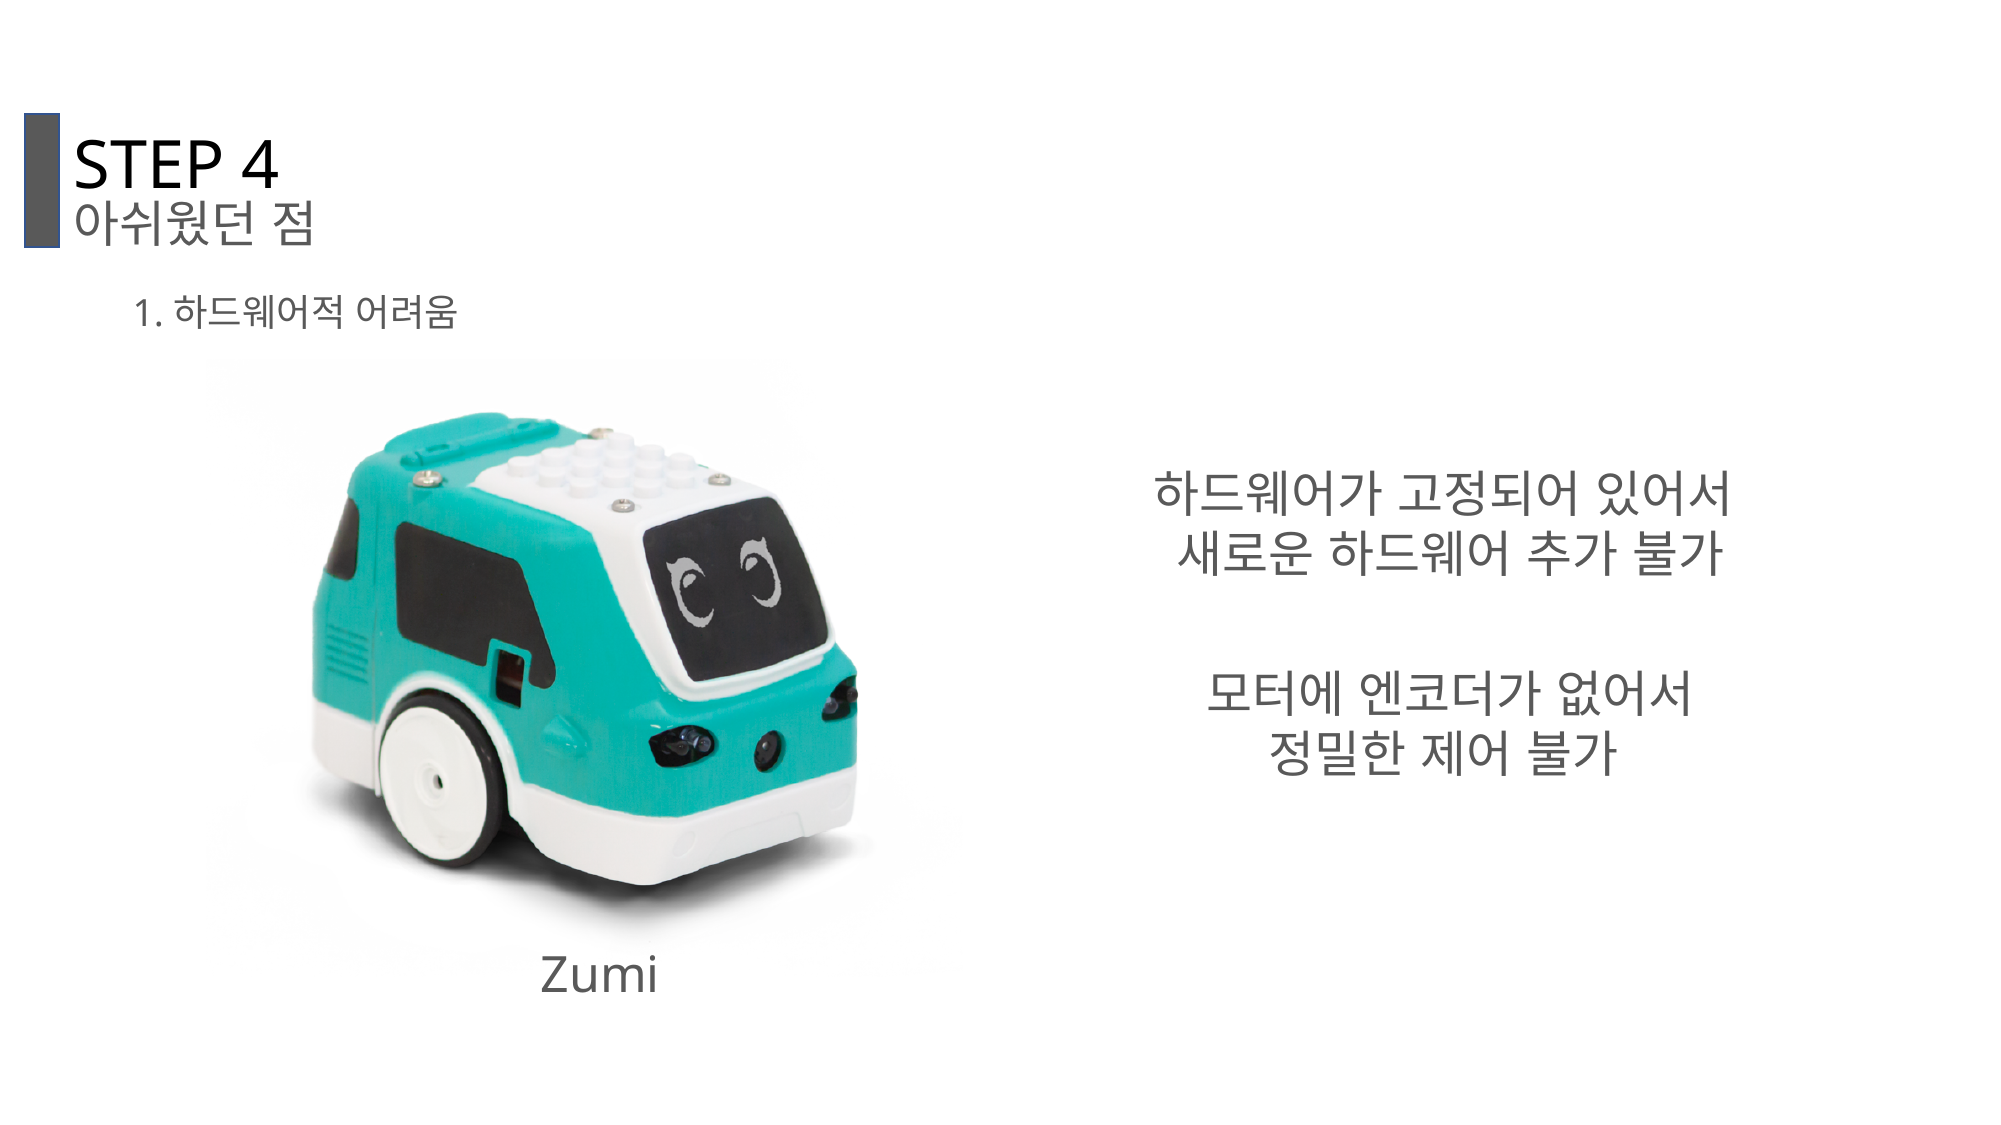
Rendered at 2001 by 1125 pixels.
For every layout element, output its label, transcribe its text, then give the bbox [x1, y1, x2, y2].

text_box 하드웨어가 고정되어 있어서 새로운 하드웨어 추가 불가 [1089, 454, 1813, 590]
text_box 1.하드웨어적 어려움 [117, 281, 621, 342]
text_box [24, 113, 60, 248]
text_box 모터에 엔코더가 없어서 정밀한 제어 불가 [1145, 655, 1756, 791]
text_box Zumi [268, 977, 933, 1010]
picture [206, 359, 963, 977]
text_box STEP 4 [58, 114, 478, 185]
text_box 아쉬웠던 점 [58, 185, 478, 261]
